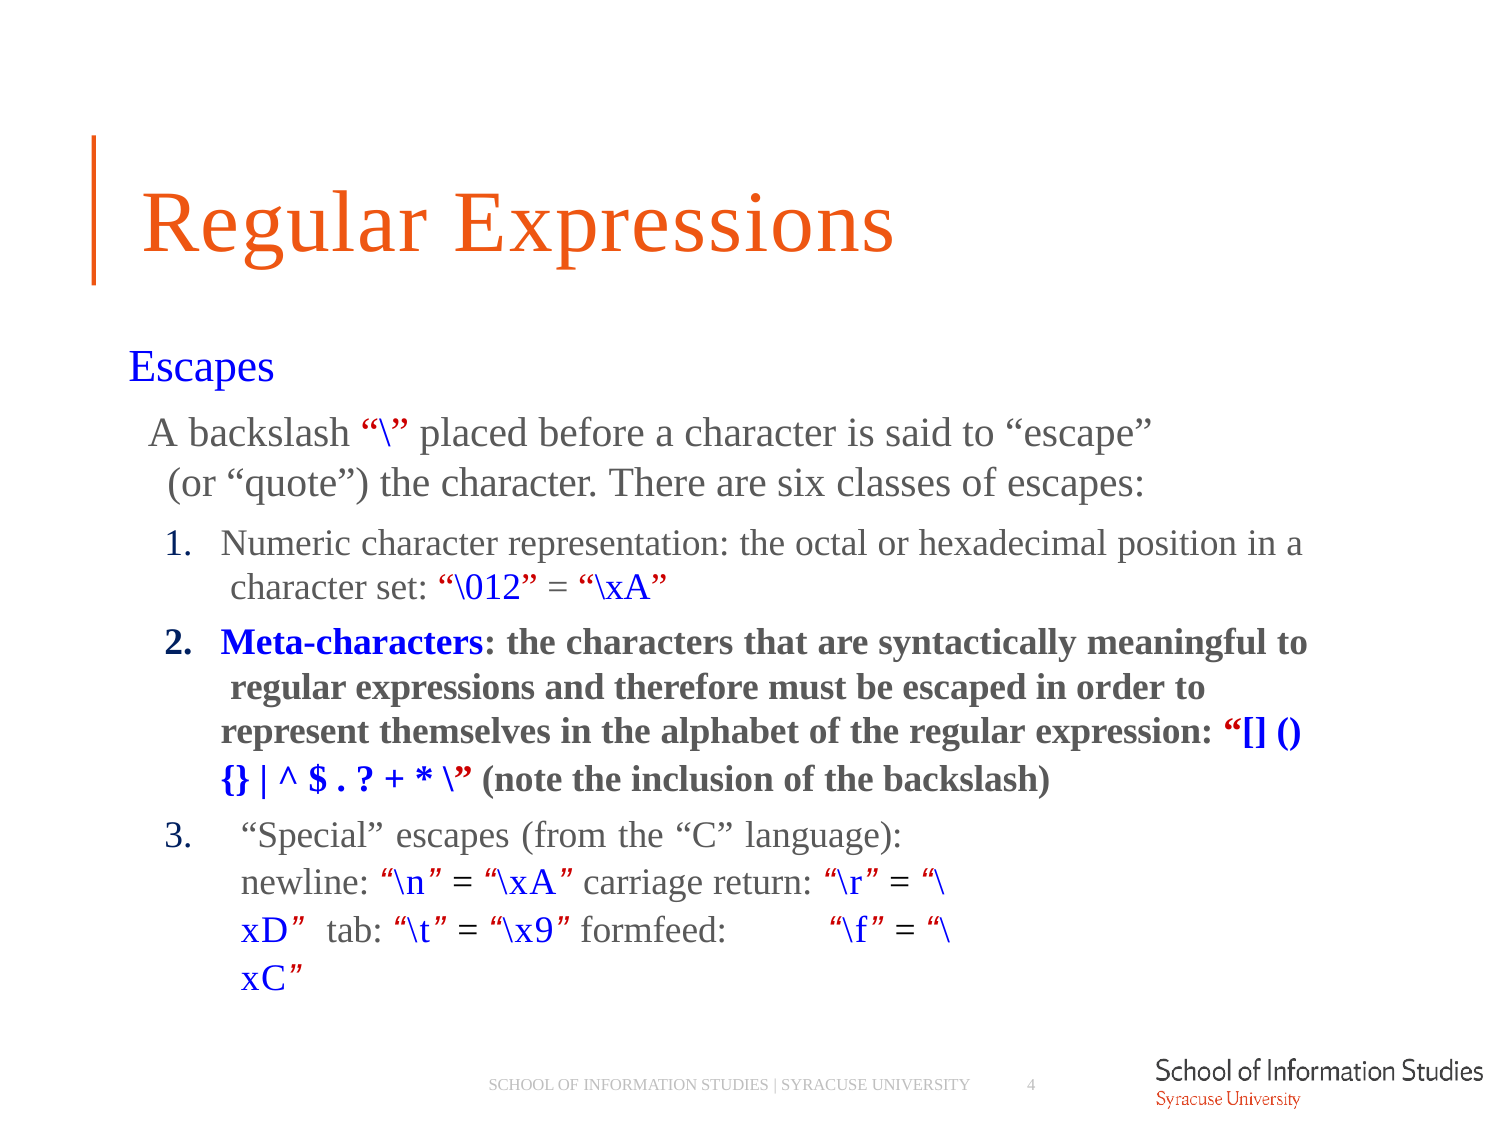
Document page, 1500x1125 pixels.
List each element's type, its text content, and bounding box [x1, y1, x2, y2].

slide_number 4 [1020, 1073, 1042, 1125]
footer SCHOOL OF INFORMATION STUDIES | SYRACUSE UNIVERSITY [486, 1073, 979, 1125]
picture [1156, 1058, 1483, 1109]
text_box Escapes ­ A backslash “\” placed before a character is said to “escape” (or “quote”) the character. There are six classes of escapes: Numeric character representation: the octal or hexadecimal position in a character set: “\012” = “\xA” Meta-characters: the characters that are syntactically meaningful to regular expressions and therefore must be escaped in order to represent themselves in the alphabet of the regular expression: “[] () {} | ^ $ . ? + * \” (note the inclusion of the backslash) “Special” escapes (from the “C” language): newline: “\n” = “\xA” carriage return: “\r” = “\xD” tab: “\t” = “\x9” formfeed: “\f” = “\xC” [126, 318, 1313, 998]
title Regular Expressions [138, 162, 905, 318]
